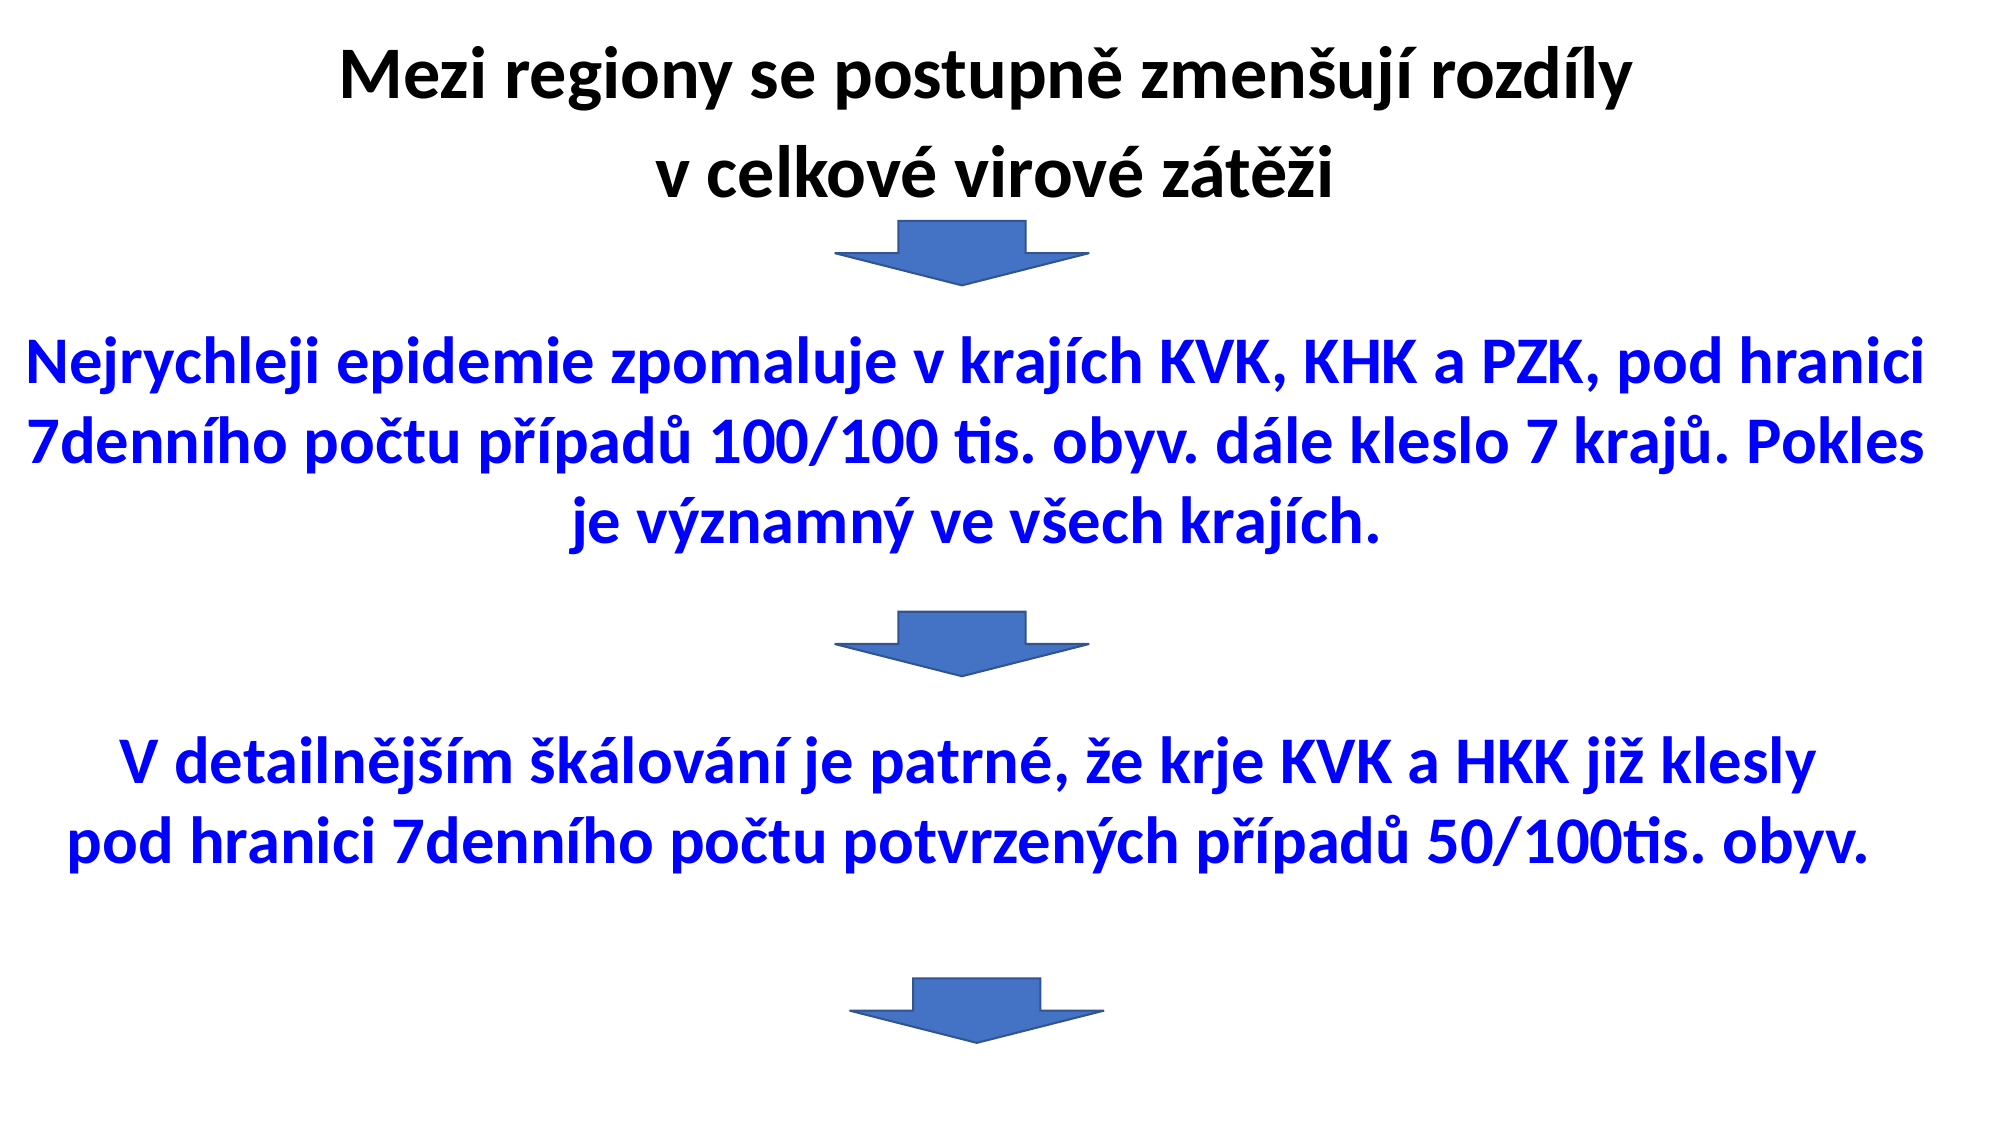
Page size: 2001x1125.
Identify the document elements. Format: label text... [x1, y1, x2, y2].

text_box [849, 977, 1105, 1044]
text_box [834, 610, 1090, 678]
text_box Nejrychleji epidemie zpomaluje v krajích KVK, KHK a PZK, pod hranici 7denního počtu případů 100/100 tis. obyv. dále kleslo 7 krajů. Pokles je významný ve všech krajích. V detailnějším škálování je patrné, že krje KVK a HKK již klesly pod hranici 7denního počtu potvrzených případů 50/100tis. obyv. [0, 309, 1954, 884]
text_box [834, 221, 1090, 287]
text_box Mezi regiony se postupně zmenšují rozdíly v celkové virové zátěži [72, 27, 1918, 221]
